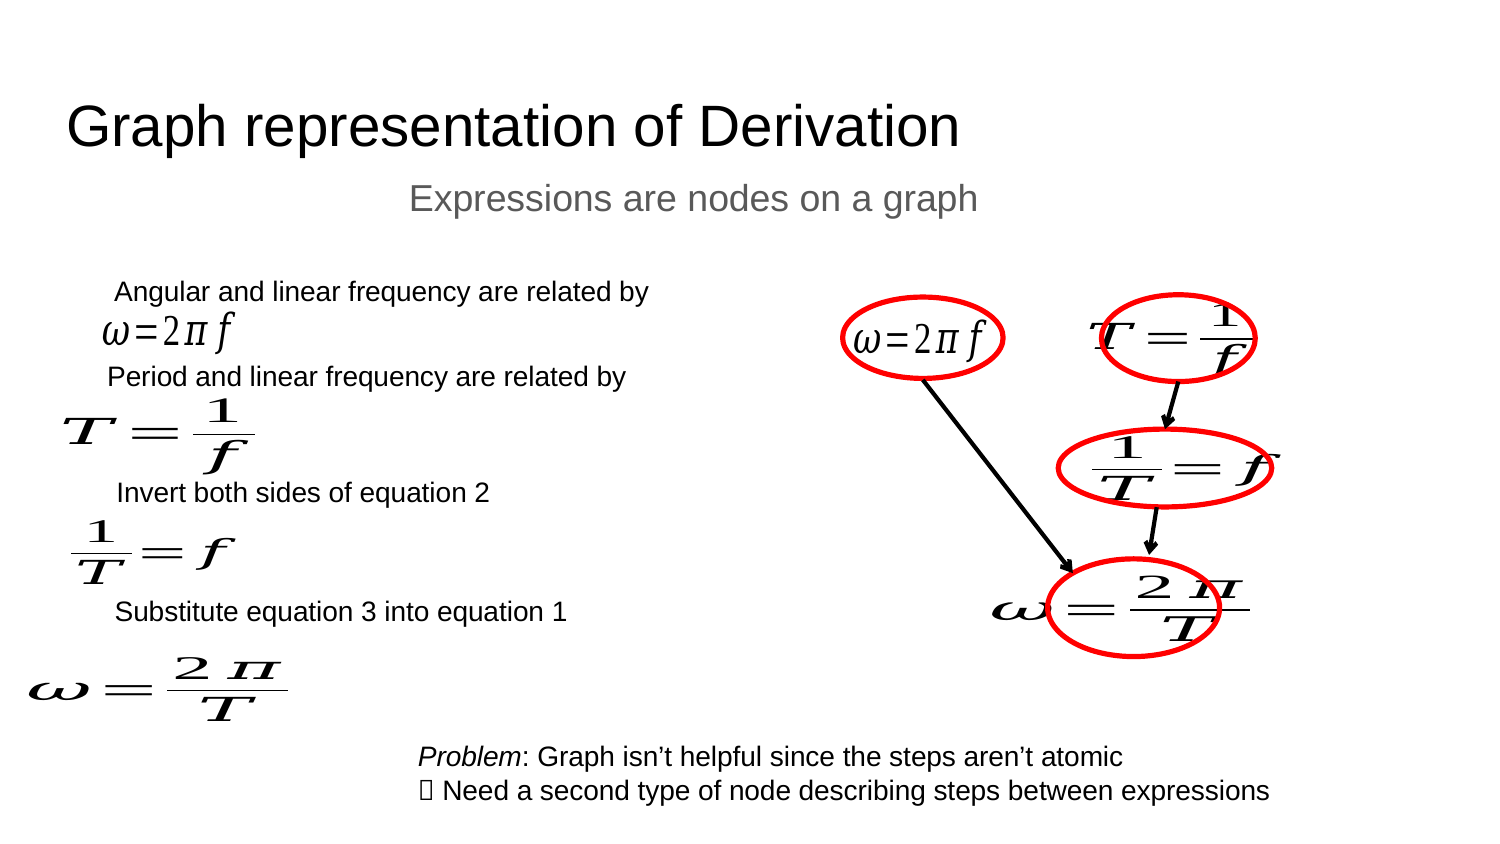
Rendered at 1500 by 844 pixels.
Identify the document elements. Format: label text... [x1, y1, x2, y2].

text_box [1079, 427, 1274, 510]
text_box Angular and linear frequency are related by [99, 266, 751, 315]
text_box Problem: Graph isn’t helpful since the steps aren’t atomic  Need a second type of node describing steps between expressions [403, 731, 1364, 814]
text_box [1045, 556, 1222, 659]
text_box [1148, 506, 1157, 556]
text_box Substitute equation 3 into equation 1 [99, 585, 699, 634]
text_box Period and linear frequency are related by [92, 350, 734, 400]
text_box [1164, 381, 1179, 430]
list Expressions are nodes on a graph [393, 152, 1257, 235]
text_box Invert both sides of equation 2 [101, 467, 610, 516]
text_box [840, 294, 1006, 381]
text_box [922, 379, 1074, 574]
text_box [1099, 292, 1258, 384]
title Graph representation of Derivation [51, 72, 1449, 167]
